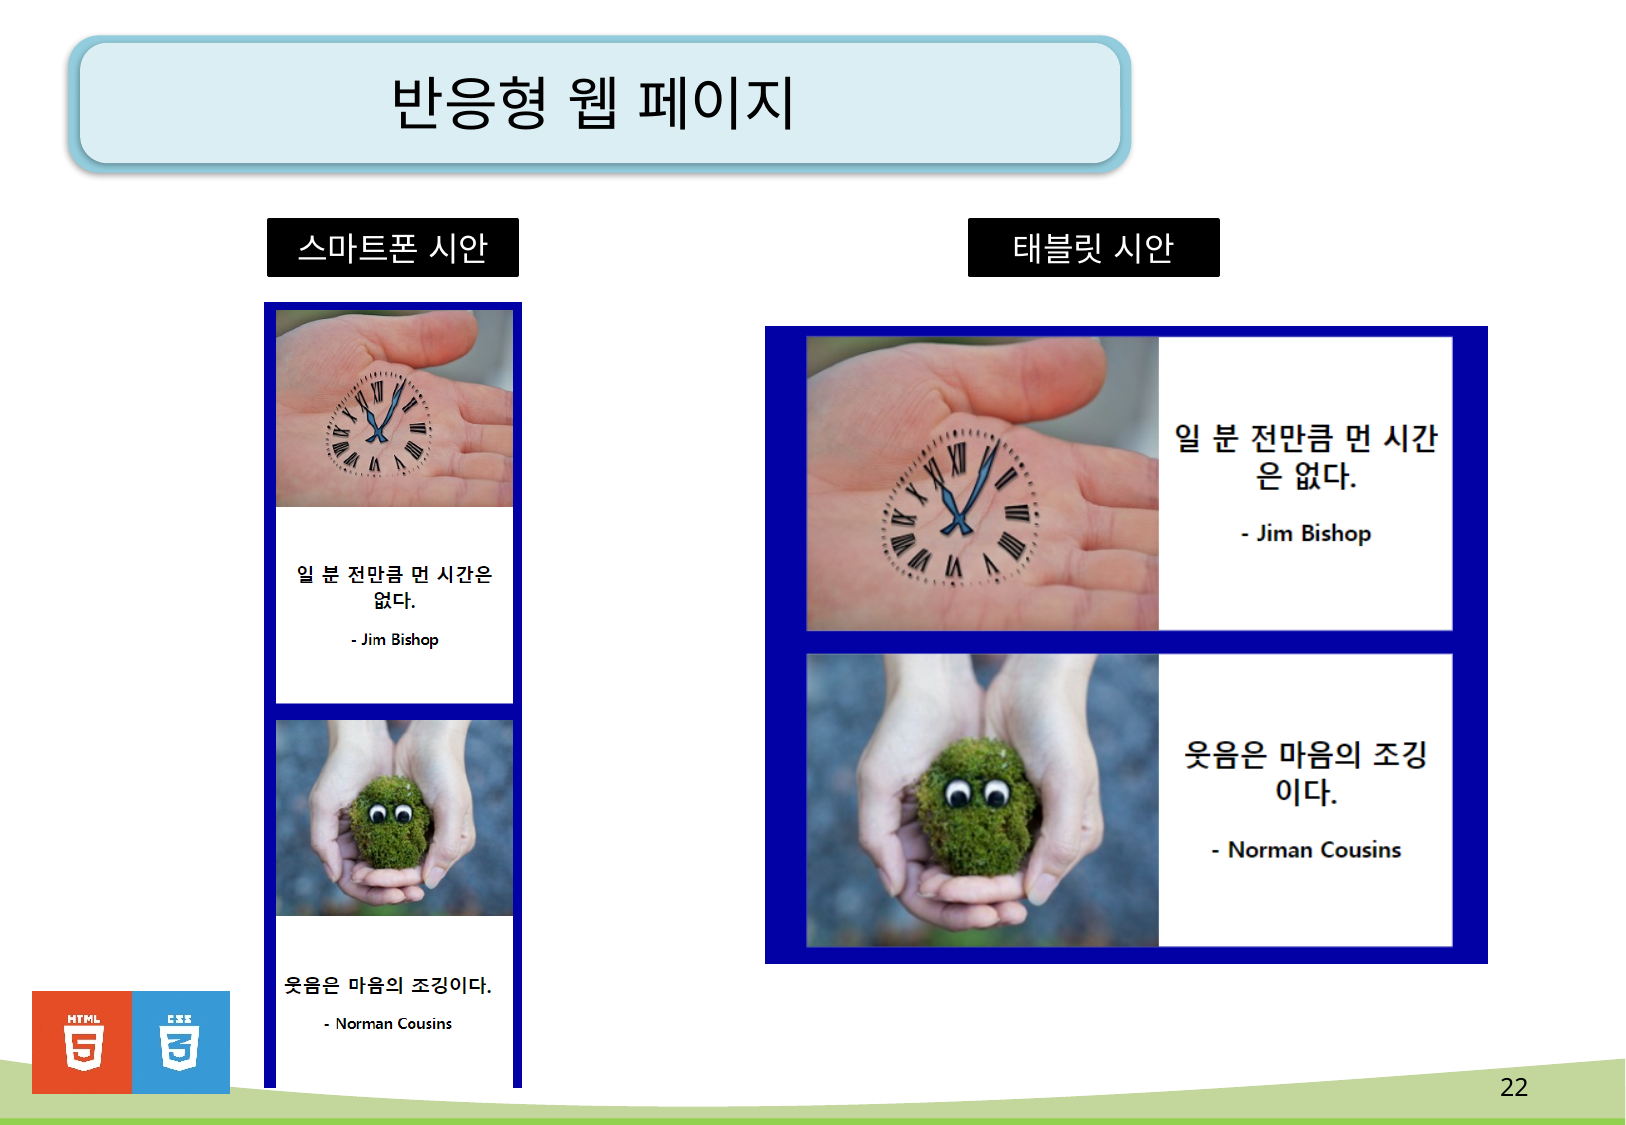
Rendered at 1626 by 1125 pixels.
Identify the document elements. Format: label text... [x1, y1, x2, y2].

text_box 태블릿 시안 [968, 218, 1220, 277]
slide_number 22 [1452, 1058, 1544, 1119]
picture [264, 302, 522, 1089]
picture [32, 991, 230, 1094]
text_box 스마트폰 시안 [267, 218, 519, 277]
title 반응형 웹 페이지 [68, 32, 1121, 173]
picture [764, 325, 1488, 964]
